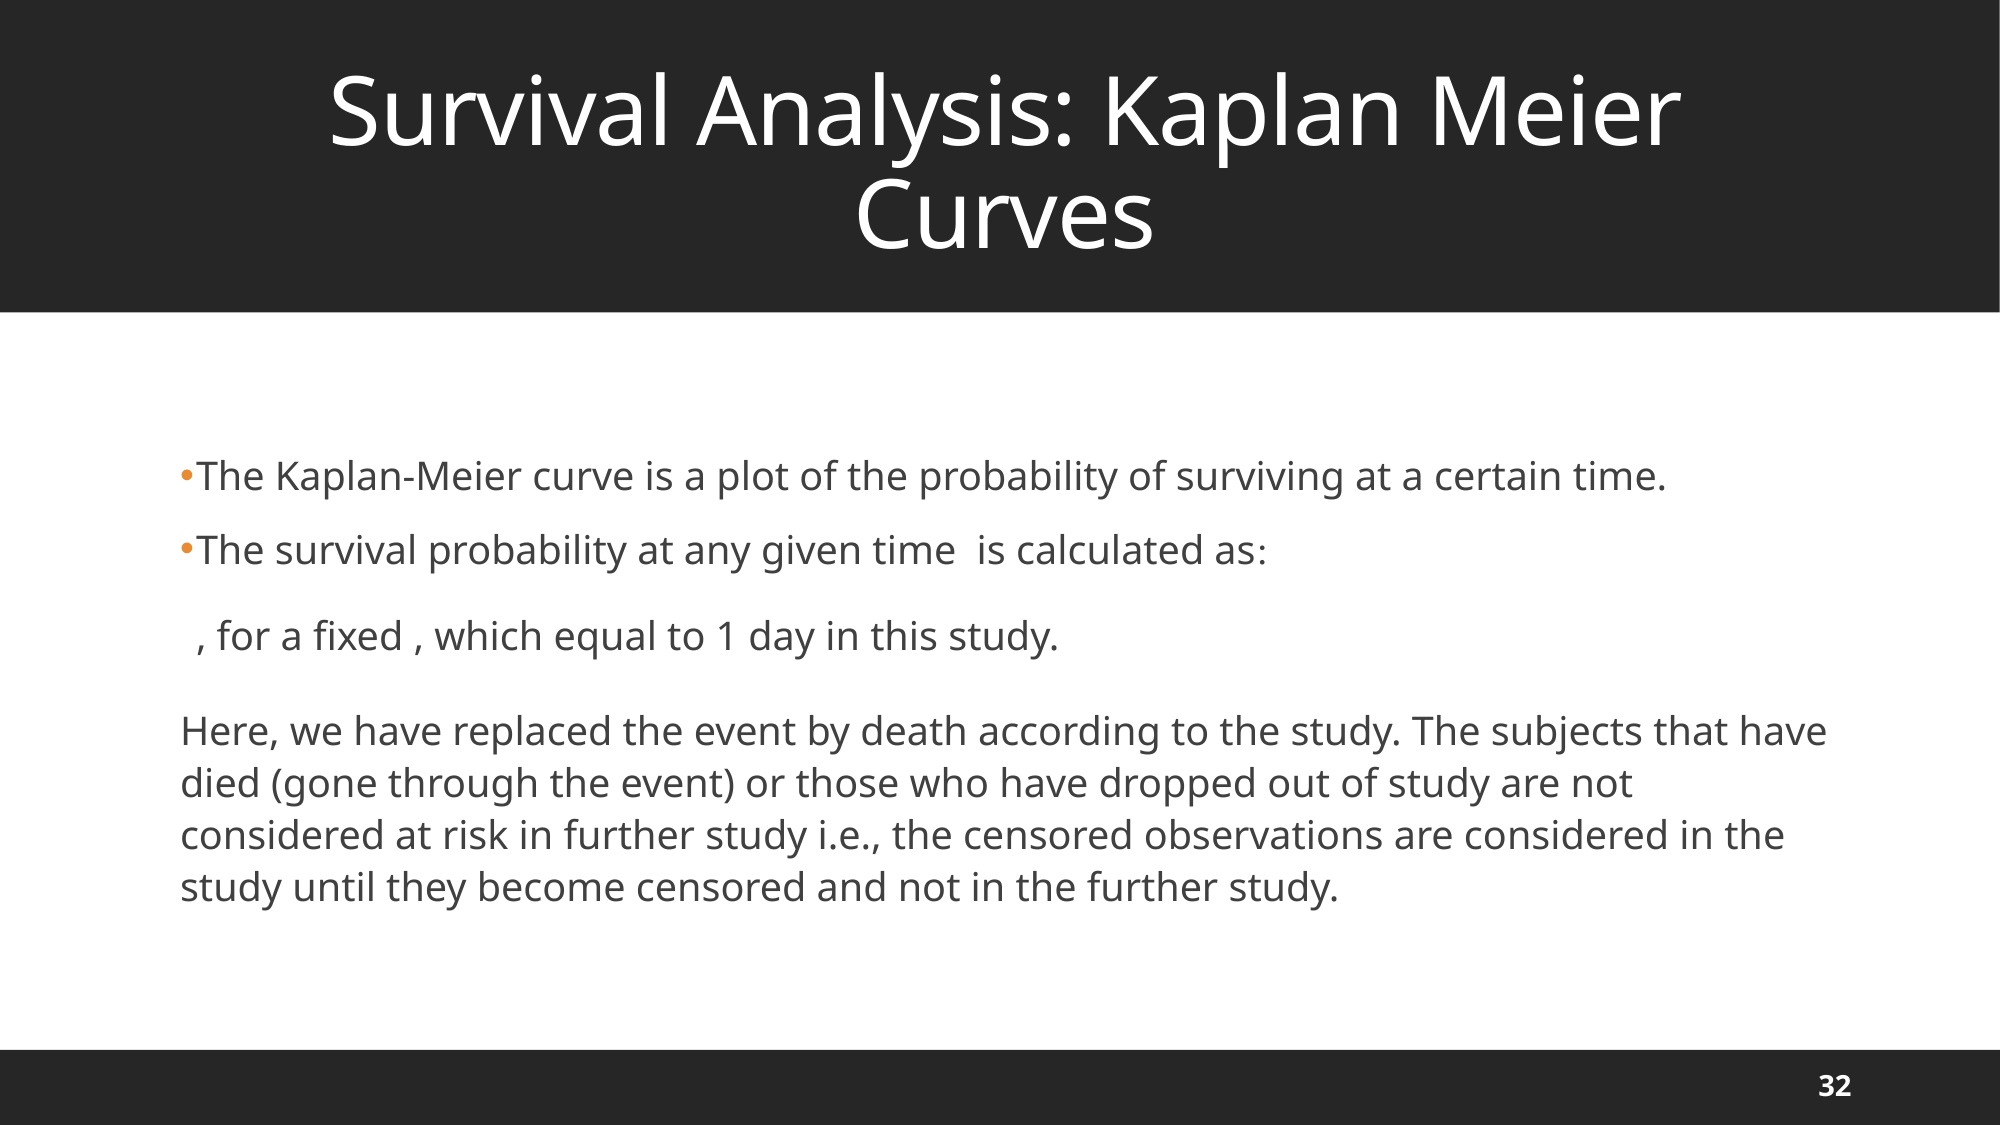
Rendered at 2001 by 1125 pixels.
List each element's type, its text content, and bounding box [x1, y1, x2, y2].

text_box [0, 0, 2000, 314]
slide_number 32 [1803, 1057, 1932, 1118]
text_box [0, 314, 2000, 1049]
title Survival Analysis: Kaplan Meier Curves [180, 47, 1830, 285]
text_box [0, 1049, 2000, 1125]
